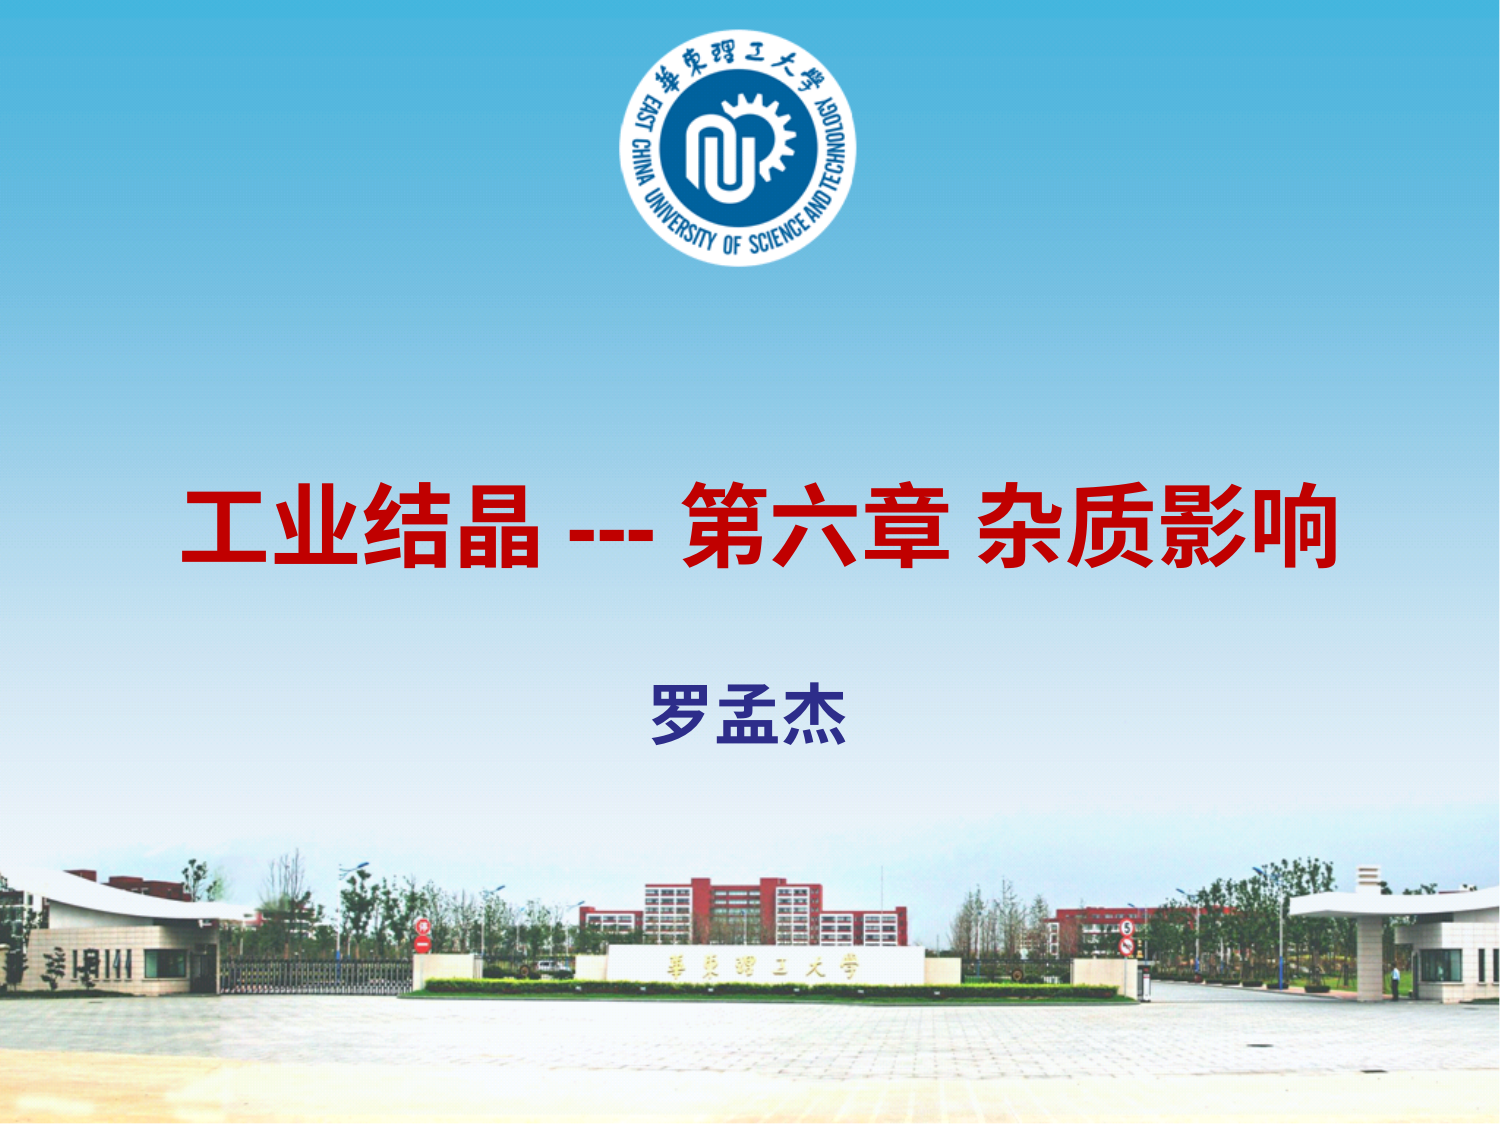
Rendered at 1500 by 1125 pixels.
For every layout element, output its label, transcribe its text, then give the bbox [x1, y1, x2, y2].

title 工业结晶---第六章 杂质影响 [92, 377, 1428, 615]
text_box 罗孟杰 [633, 665, 863, 761]
picture [0, 0, 1500, 1125]
